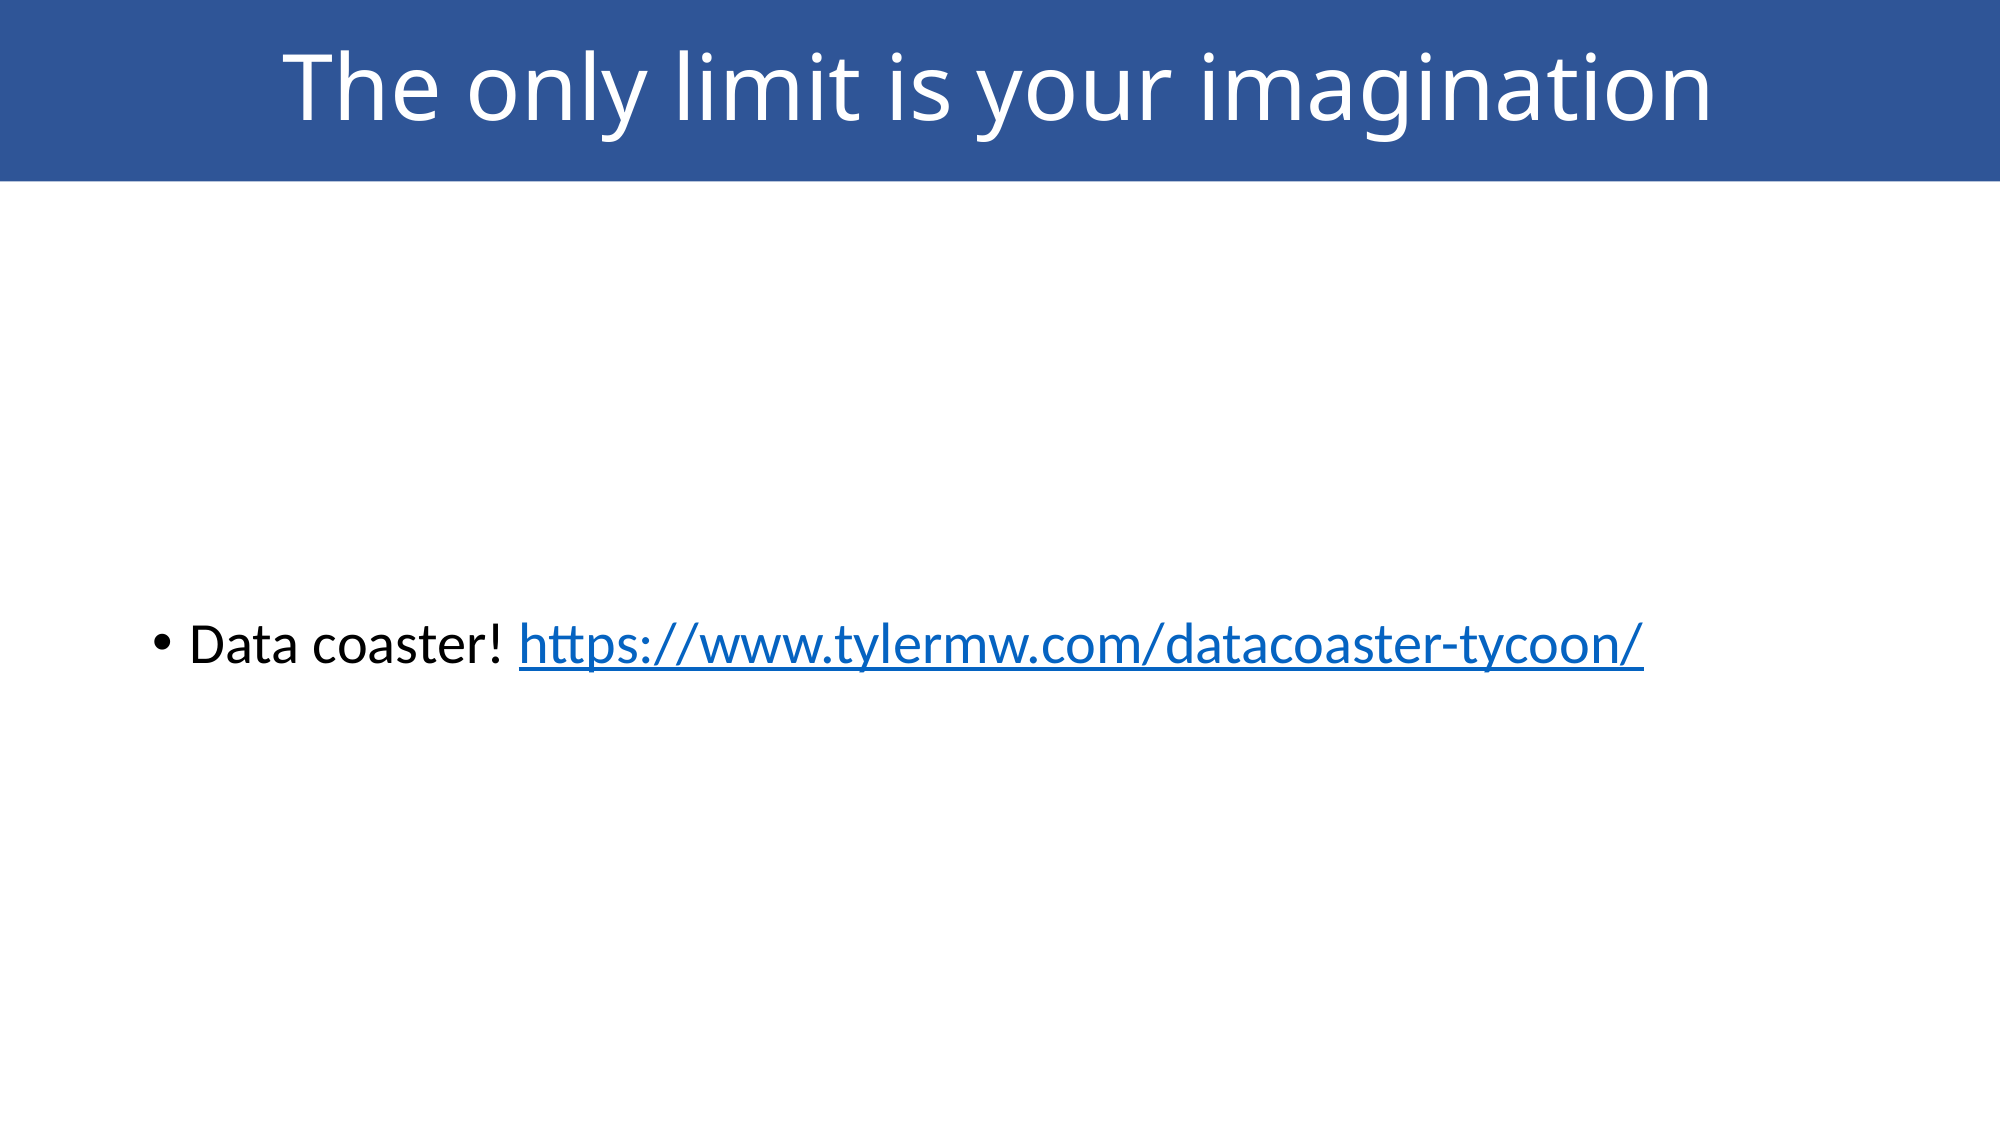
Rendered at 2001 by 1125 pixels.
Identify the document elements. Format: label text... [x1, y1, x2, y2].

list Data coaster! https://www.tylermw.com/datacoaster-tycoon/ [137, 515, 1863, 1014]
title The only limit is your imagination [0, 0, 2000, 182]
